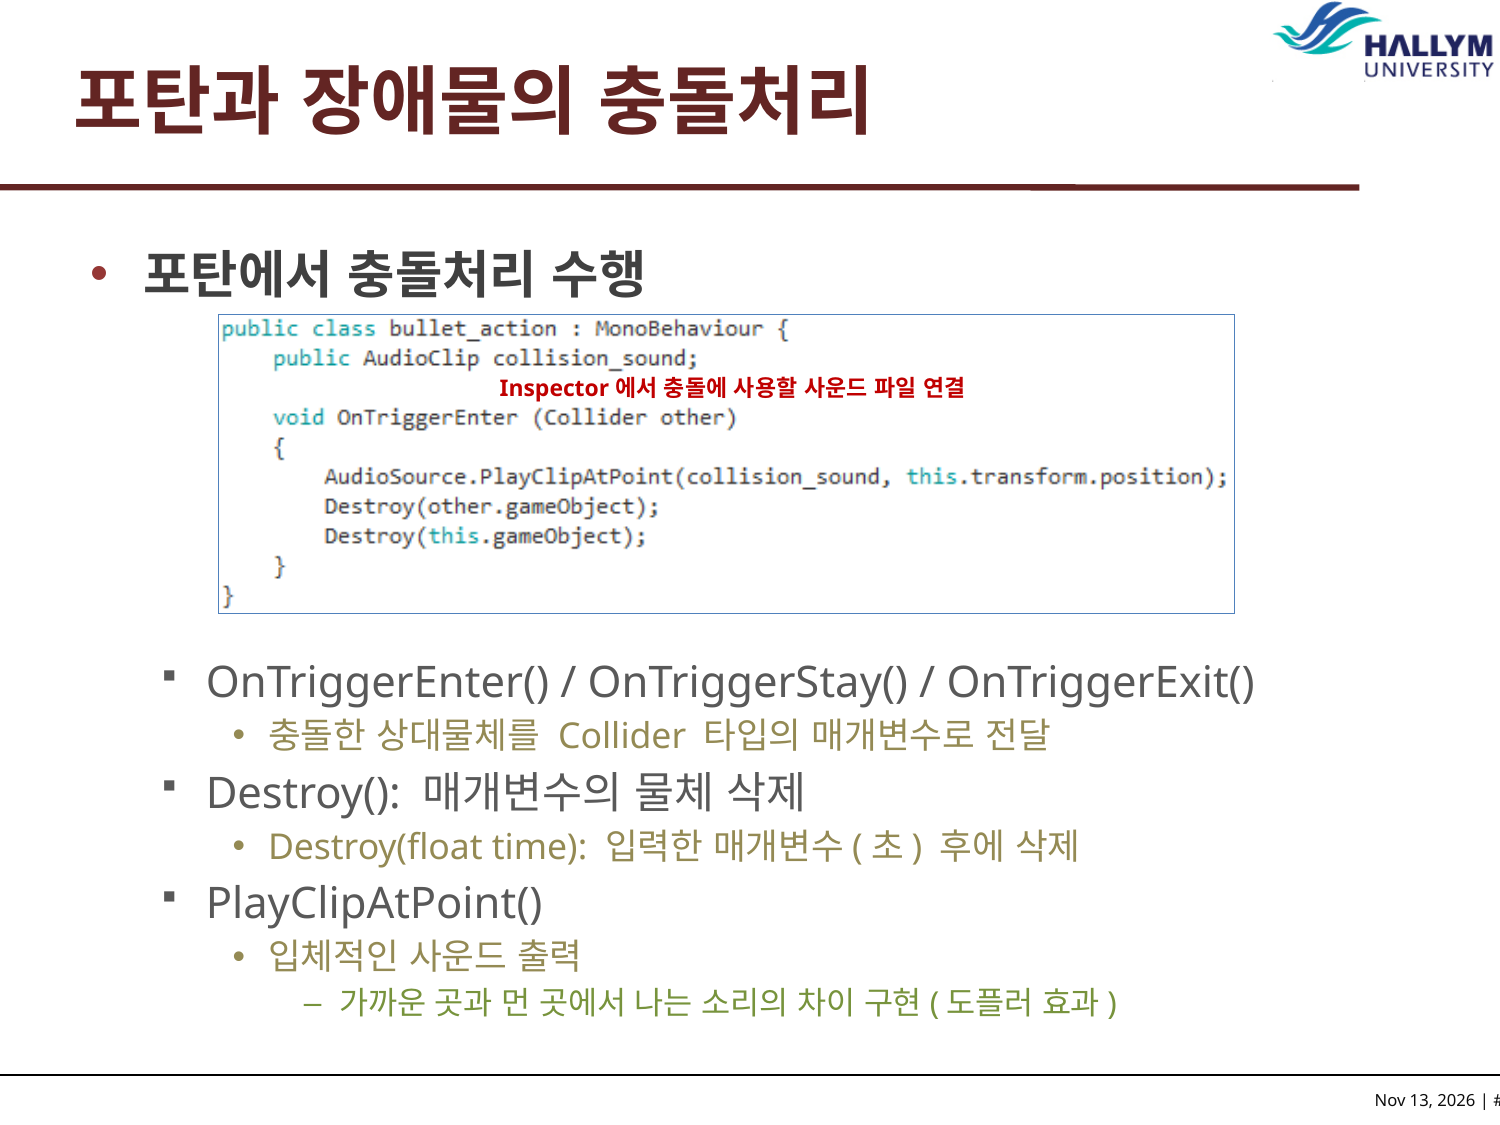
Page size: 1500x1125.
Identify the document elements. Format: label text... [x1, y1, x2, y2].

list 포탄에서 충돌처리 수행 OnTriggerEnter() / OnTriggerStay() / OnTriggerExit() 충돌한 상대물체를 Collider 타입의 매개변수로 전달 Destroy(): 매개변수의 물체 삭제 Destroy(float time): 입력한 매개변수(초) 후에 삭제 PlayClipAtPoint() 입체적인 사운드 출력 가까운 곳과 먼 곳에서 나는 소리의 차이 구현(도플러 효과) [75, 234, 1425, 1032]
picture [1269, 0, 1500, 82]
picture [218, 314, 1235, 614]
title 포탄과 장애물의 충돌처리 [44, 33, 1395, 164]
